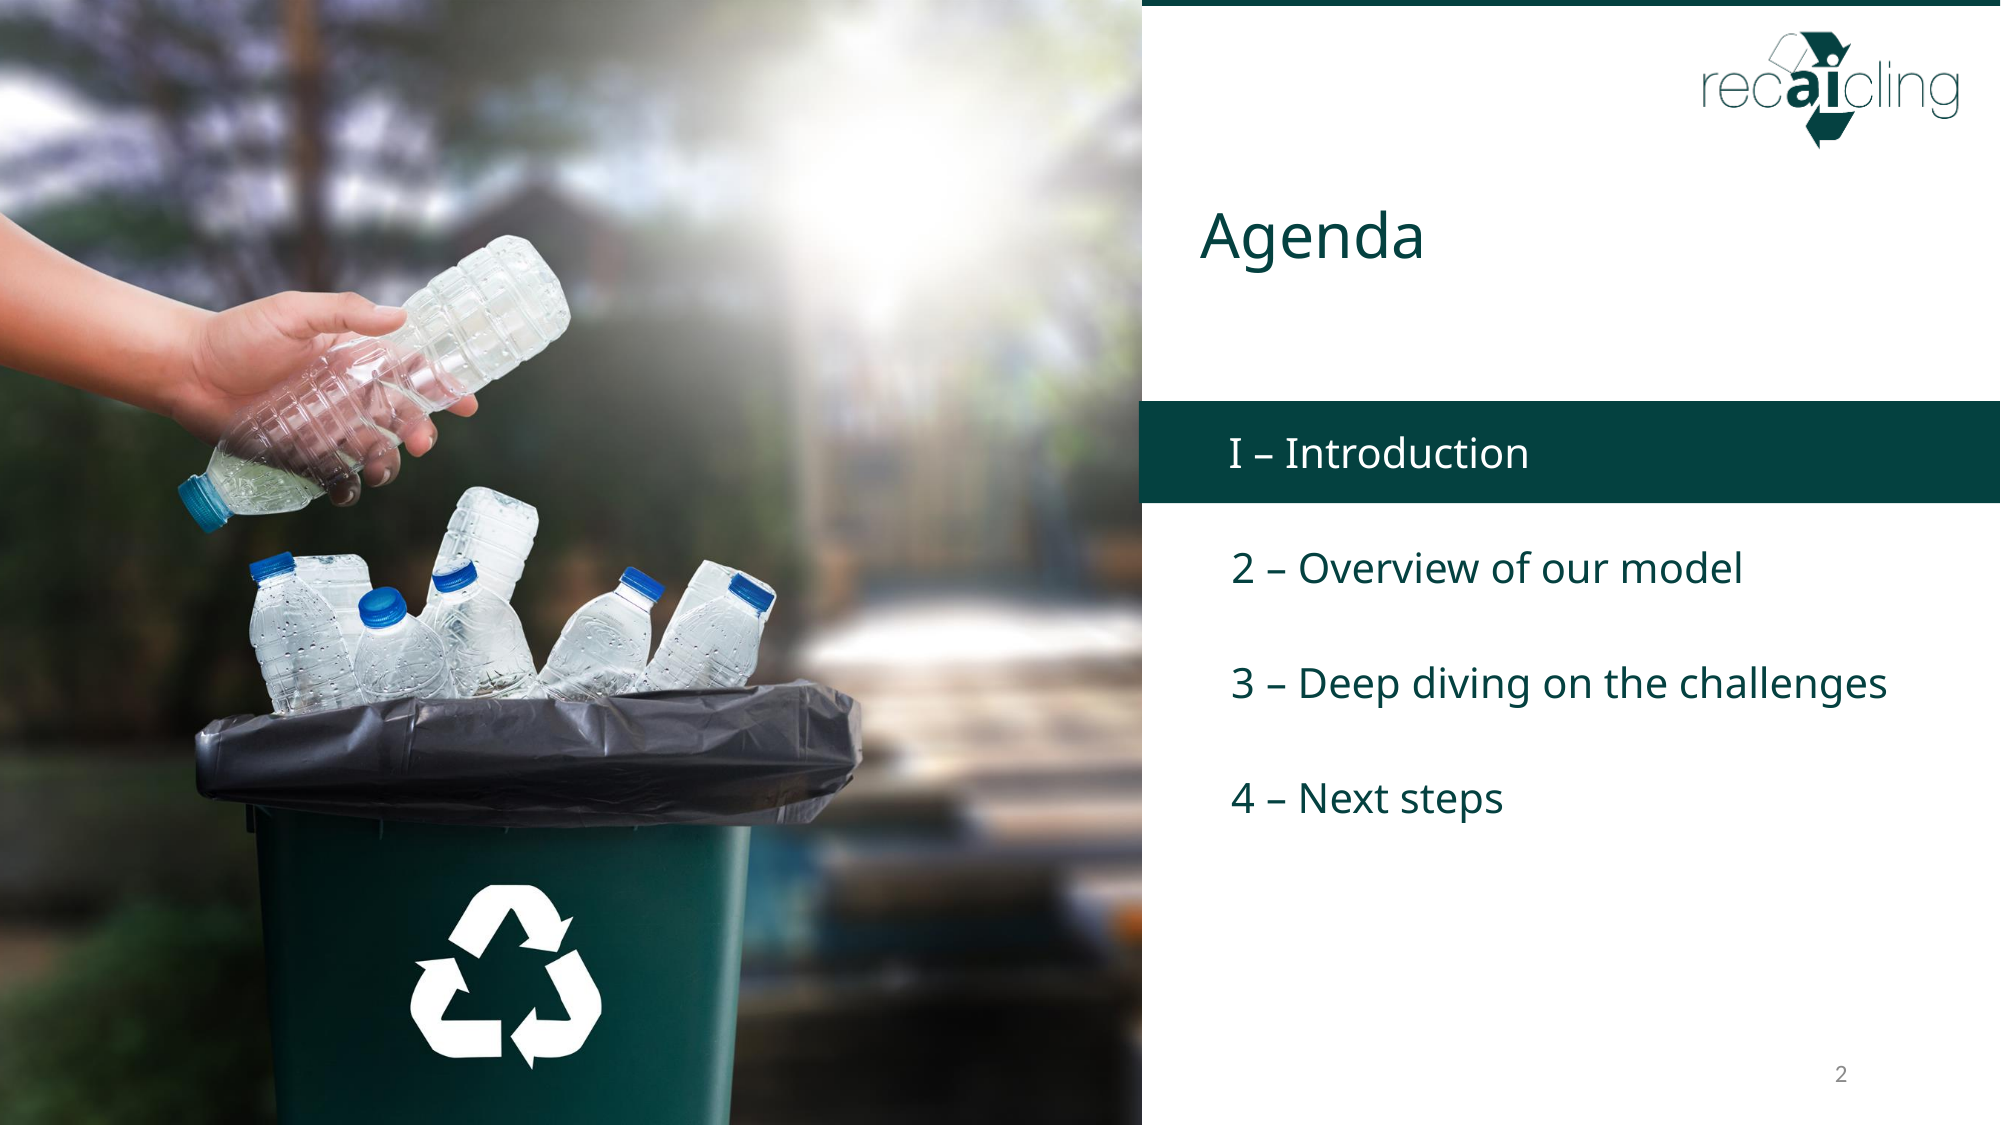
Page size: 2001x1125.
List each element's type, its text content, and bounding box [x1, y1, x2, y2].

text_box 4 – Next steps [1142, 744, 2000, 848]
picture [0, 0, 1142, 1125]
picture [1549, 6, 2001, 303]
text_box 2 – Overview of our model [1142, 515, 2000, 619]
text_box I – Introduction [1142, 400, 2000, 504]
text_box 3 – Deep diving on the challenges [1142, 629, 2000, 734]
text_box Agenda [1186, 188, 1639, 279]
slide_number 2 [1412, 1042, 1863, 1103]
